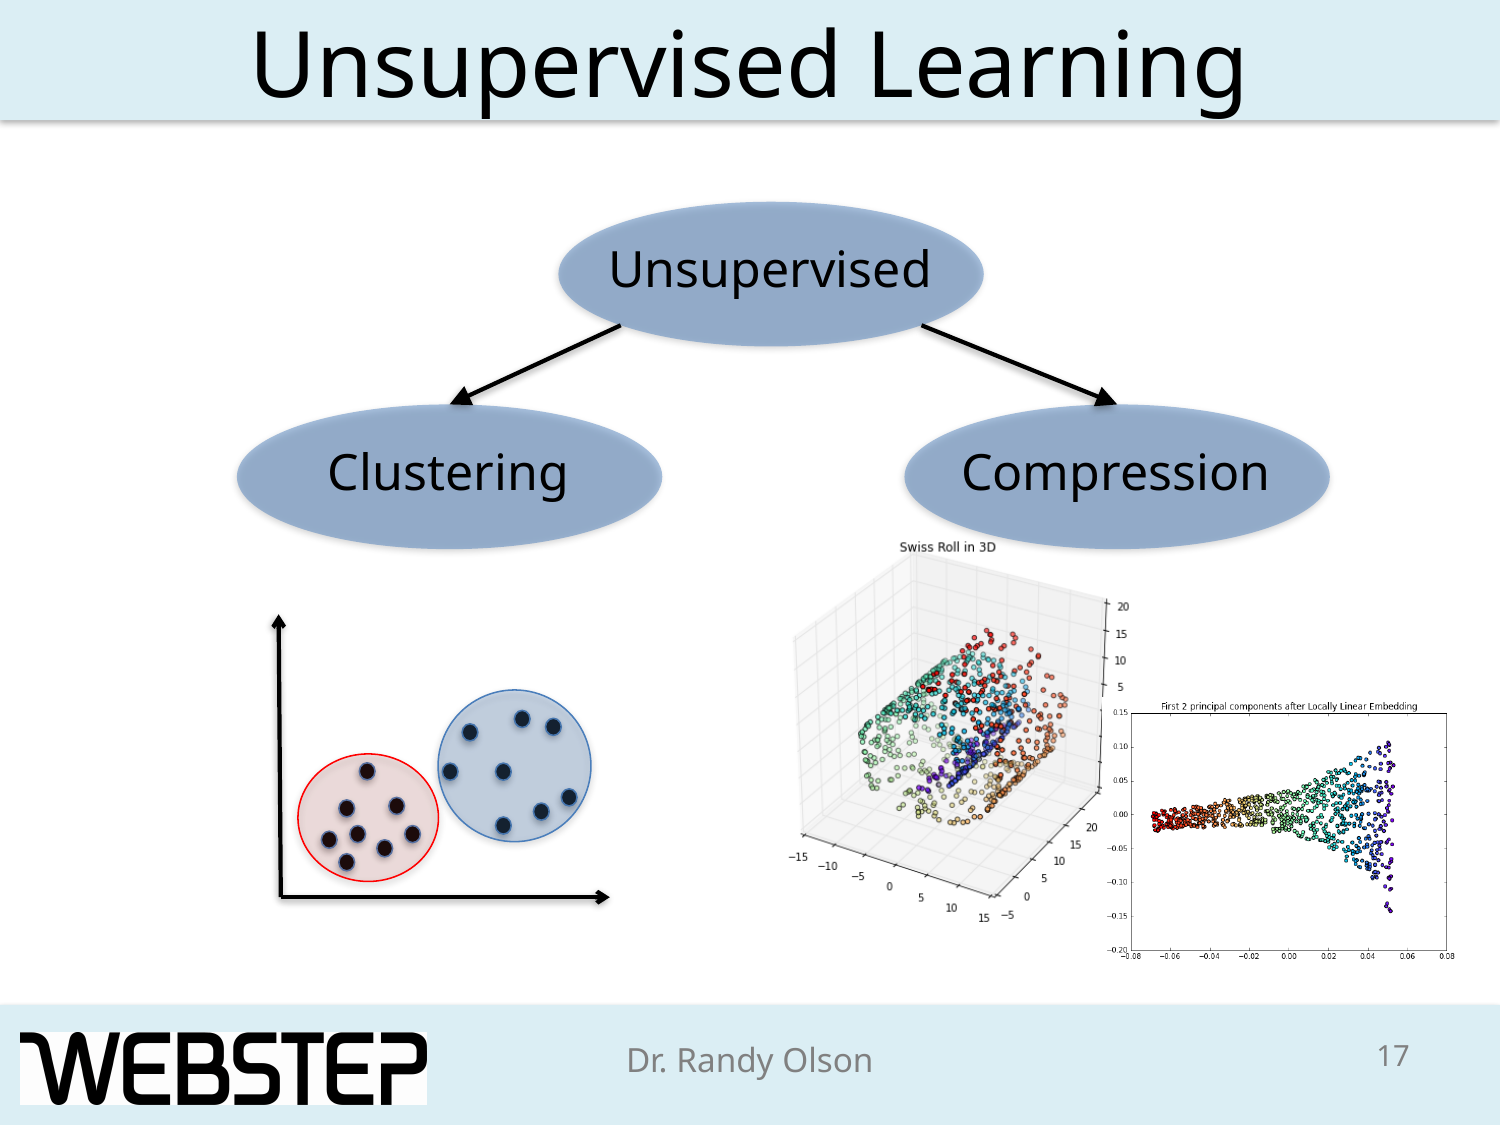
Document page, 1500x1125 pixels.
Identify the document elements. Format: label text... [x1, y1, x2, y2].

picture [741, 518, 1460, 966]
text_box [975, 252, 985, 296]
text_box Compression [910, 432, 1322, 508]
text_box [1322, 456, 1331, 498]
text_box [948, 403, 1287, 432]
text_box [557, 256, 564, 292]
slide_number 17 [1310, 1026, 1425, 1088]
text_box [278, 614, 282, 898]
text_box [280, 403, 619, 432]
text_box Unsupervised [564, 230, 975, 305]
text_box [654, 455, 664, 498]
text_box [903, 459, 910, 495]
text_box [236, 458, 243, 496]
picture [20, 1032, 427, 1105]
text_box [437, 689, 592, 843]
text_box [297, 753, 440, 883]
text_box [449, 325, 621, 405]
title Unsupervised Learning [75, 0, 1425, 155]
text_box [600, 200, 942, 230]
text_box [256, 508, 643, 550]
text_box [921, 325, 1118, 405]
text_box Clustering [243, 432, 654, 508]
text_box [923, 508, 1311, 549]
text_box [577, 305, 965, 348]
